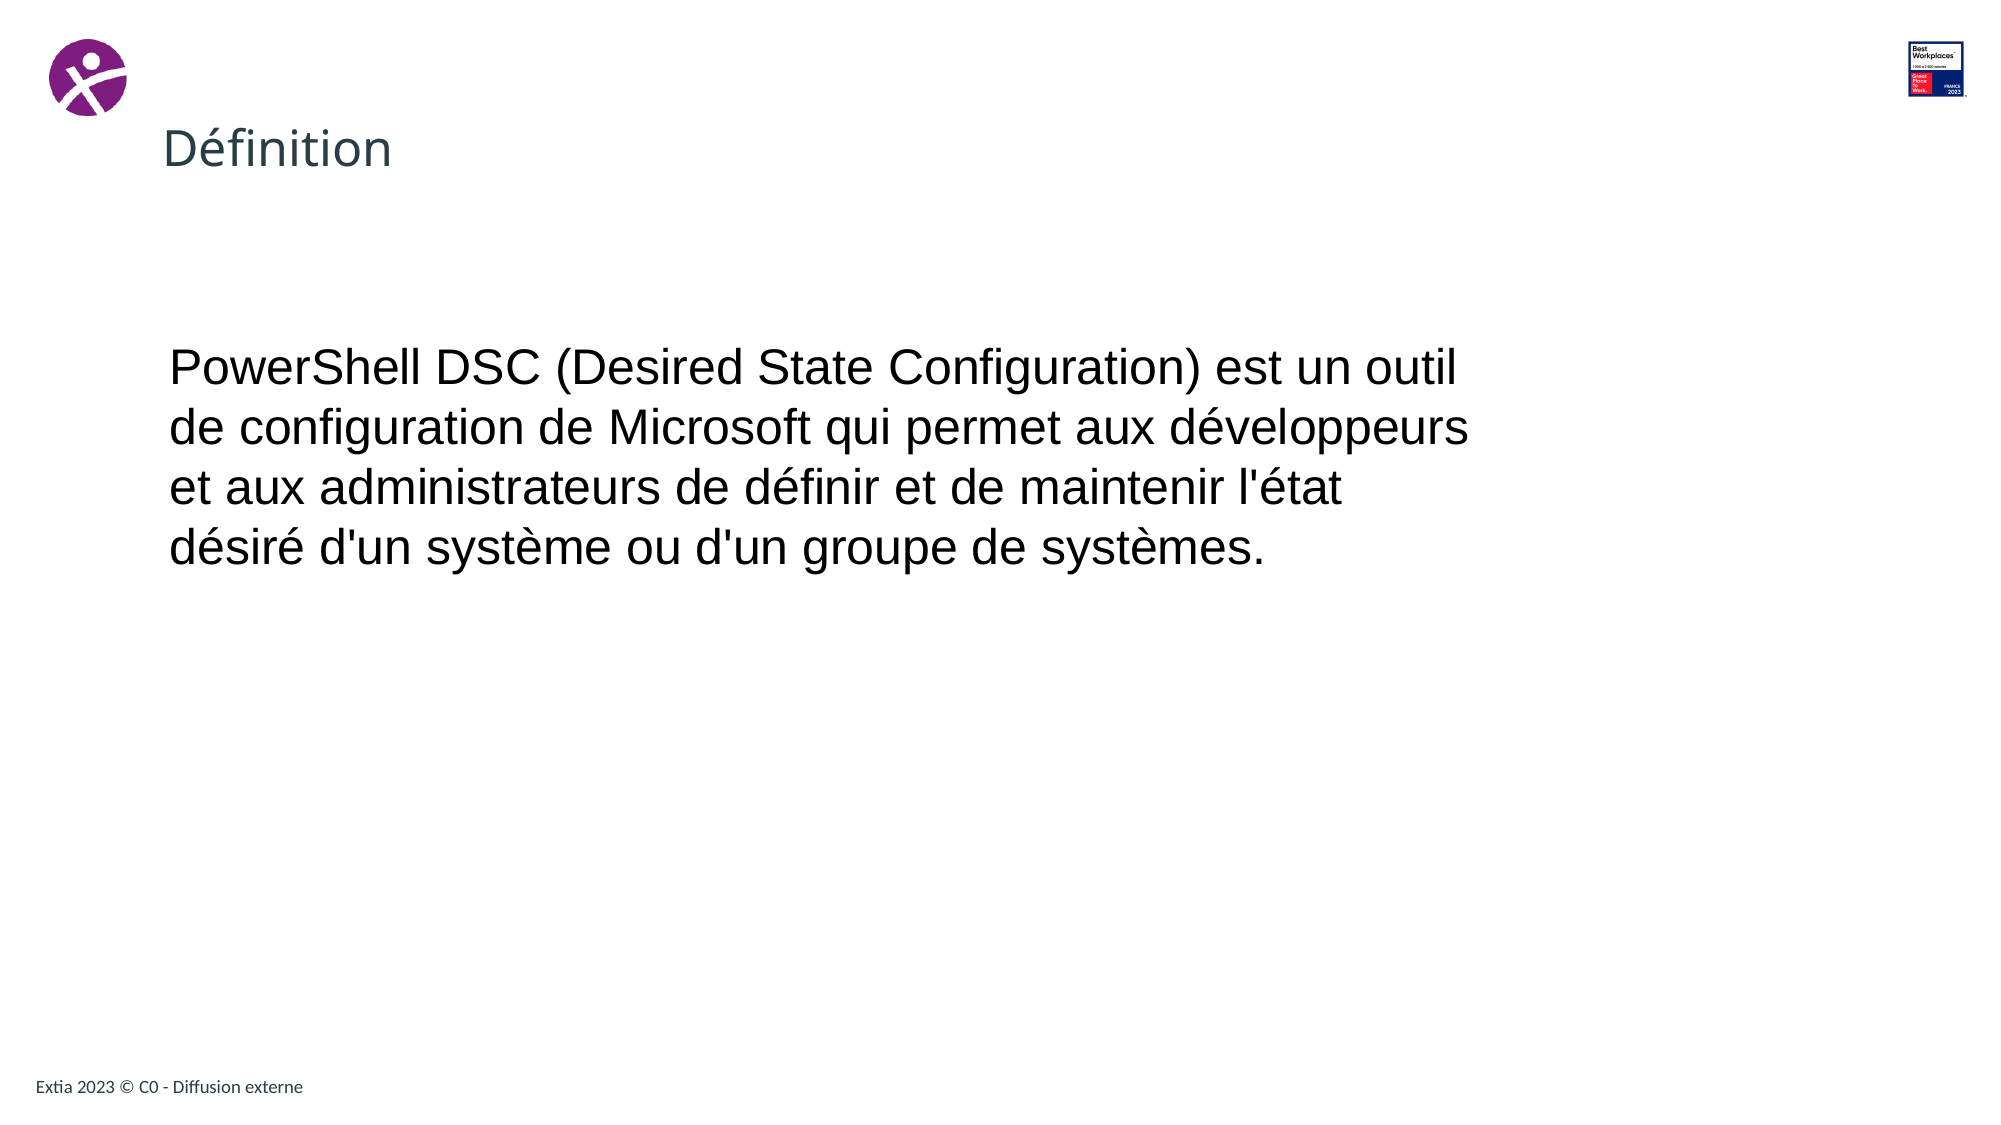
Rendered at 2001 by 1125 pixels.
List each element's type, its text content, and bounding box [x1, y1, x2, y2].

text_box PowerShell DSC (Desired State Configuration) est un outil de configuration de Microsoft qui permet aux développeurs et aux administrateurs de définir et de maintenir l'état désiré d'un système ou d'un groupe de systèmes. [155, 326, 1500, 582]
picture [1904, 37, 1968, 101]
title Définition [155, 115, 1141, 183]
picture [49, 39, 127, 116]
text_box Extia 2023 © C0 - Diffusion externe [20, 1066, 350, 1105]
